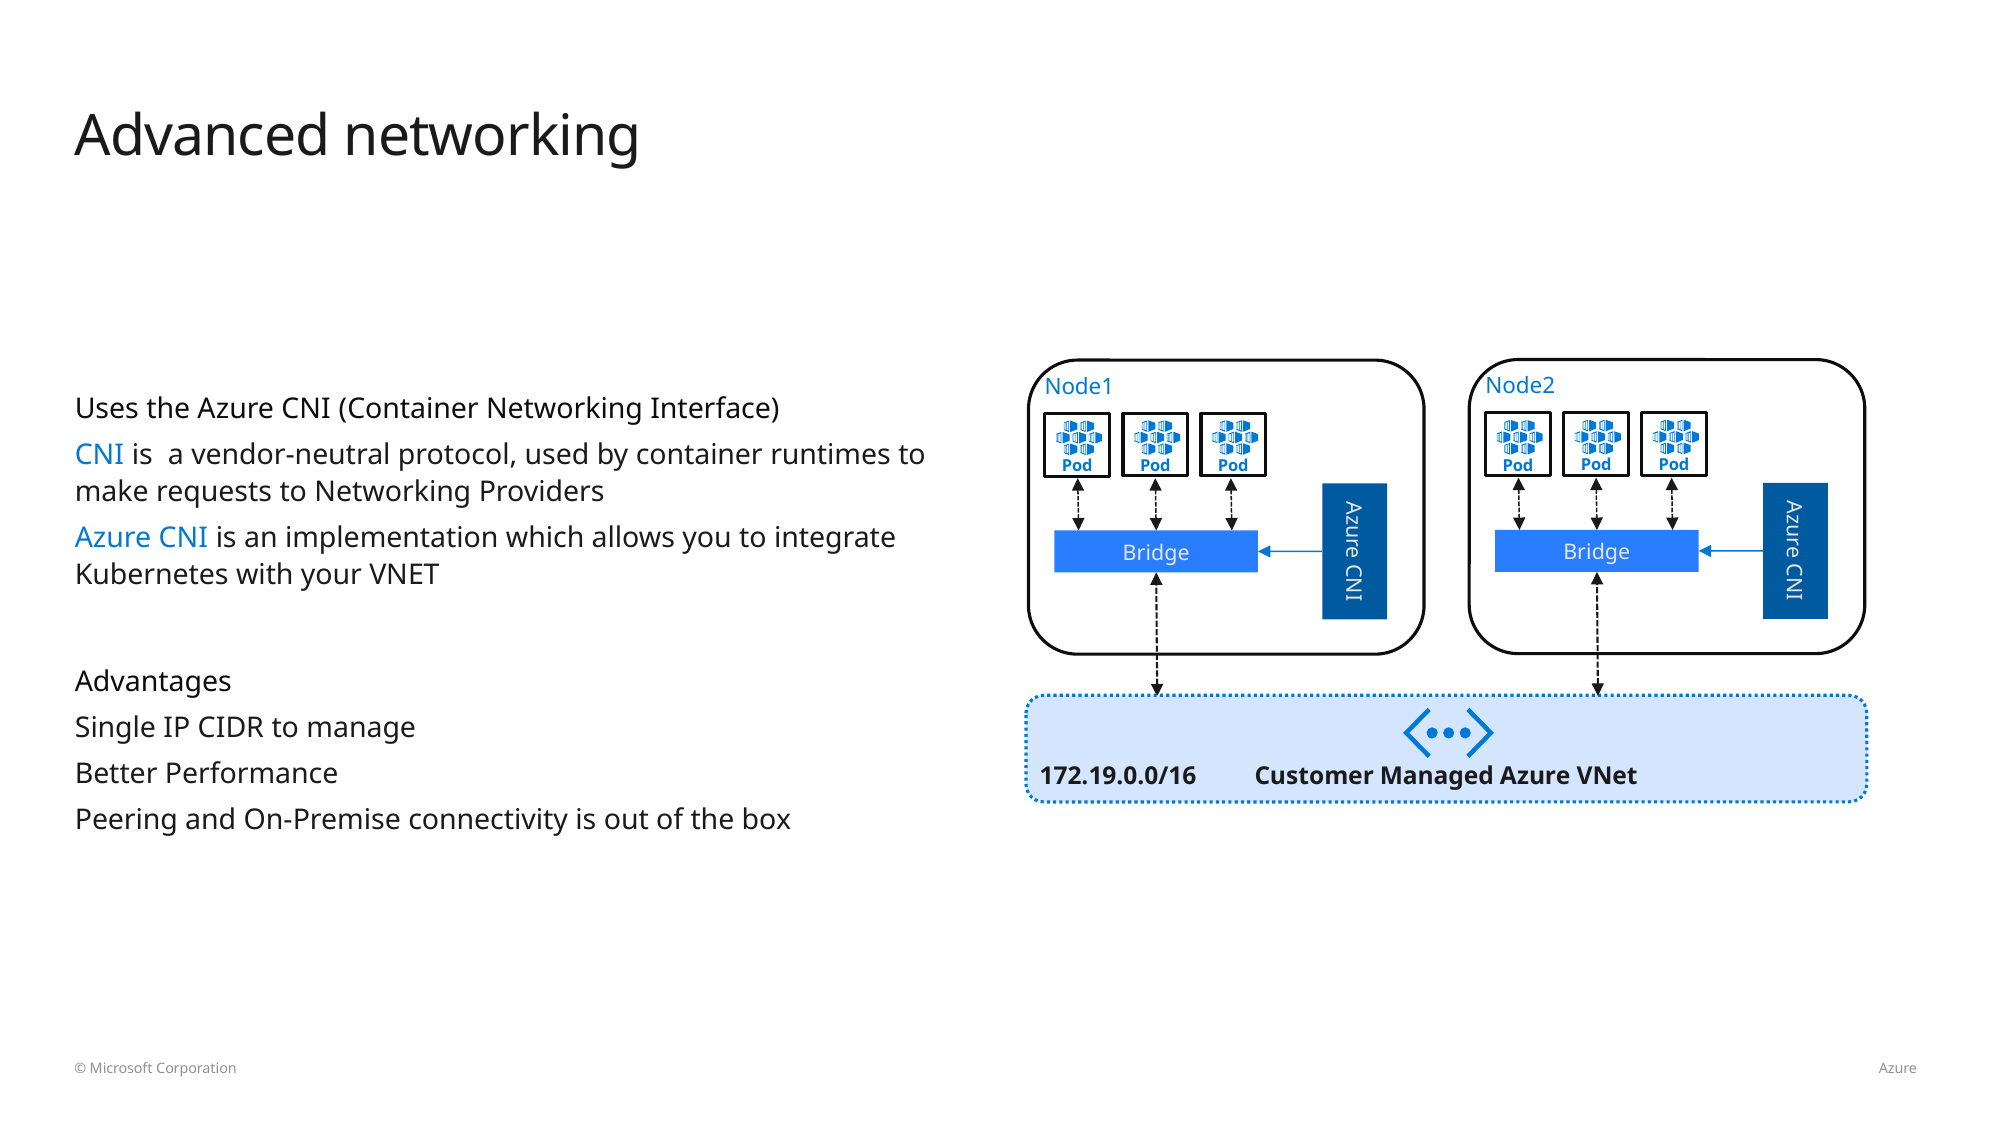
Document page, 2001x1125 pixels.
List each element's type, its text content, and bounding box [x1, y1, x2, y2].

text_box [1641, 412, 1707, 483]
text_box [1025, 695, 1868, 803]
text_box Node1 [1029, 364, 1054, 393]
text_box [1200, 412, 1266, 483]
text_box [1044, 413, 1110, 484]
title Advanced networking [74, 101, 1930, 168]
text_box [1563, 412, 1629, 483]
list Uses the Azure CNI (Container Networking Interface) CNI is a vendor-neutral protocol, used by container runtimes to make requests to Networking Providers Azure CNI is an implementation which allows you to integrate Kubernetes with your VNET Advantages Single IP CIDR to manage Better Performance Peering and On-Premise connectivity is out of the box [74, 387, 1000, 837]
footer © Microsoft Corporation Azure [59, 1058, 1960, 1078]
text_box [1122, 412, 1188, 483]
text_box [1027, 359, 1425, 656]
text_box [1468, 358, 1866, 655]
text_box Node2 [1470, 364, 1493, 392]
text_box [1485, 412, 1551, 483]
